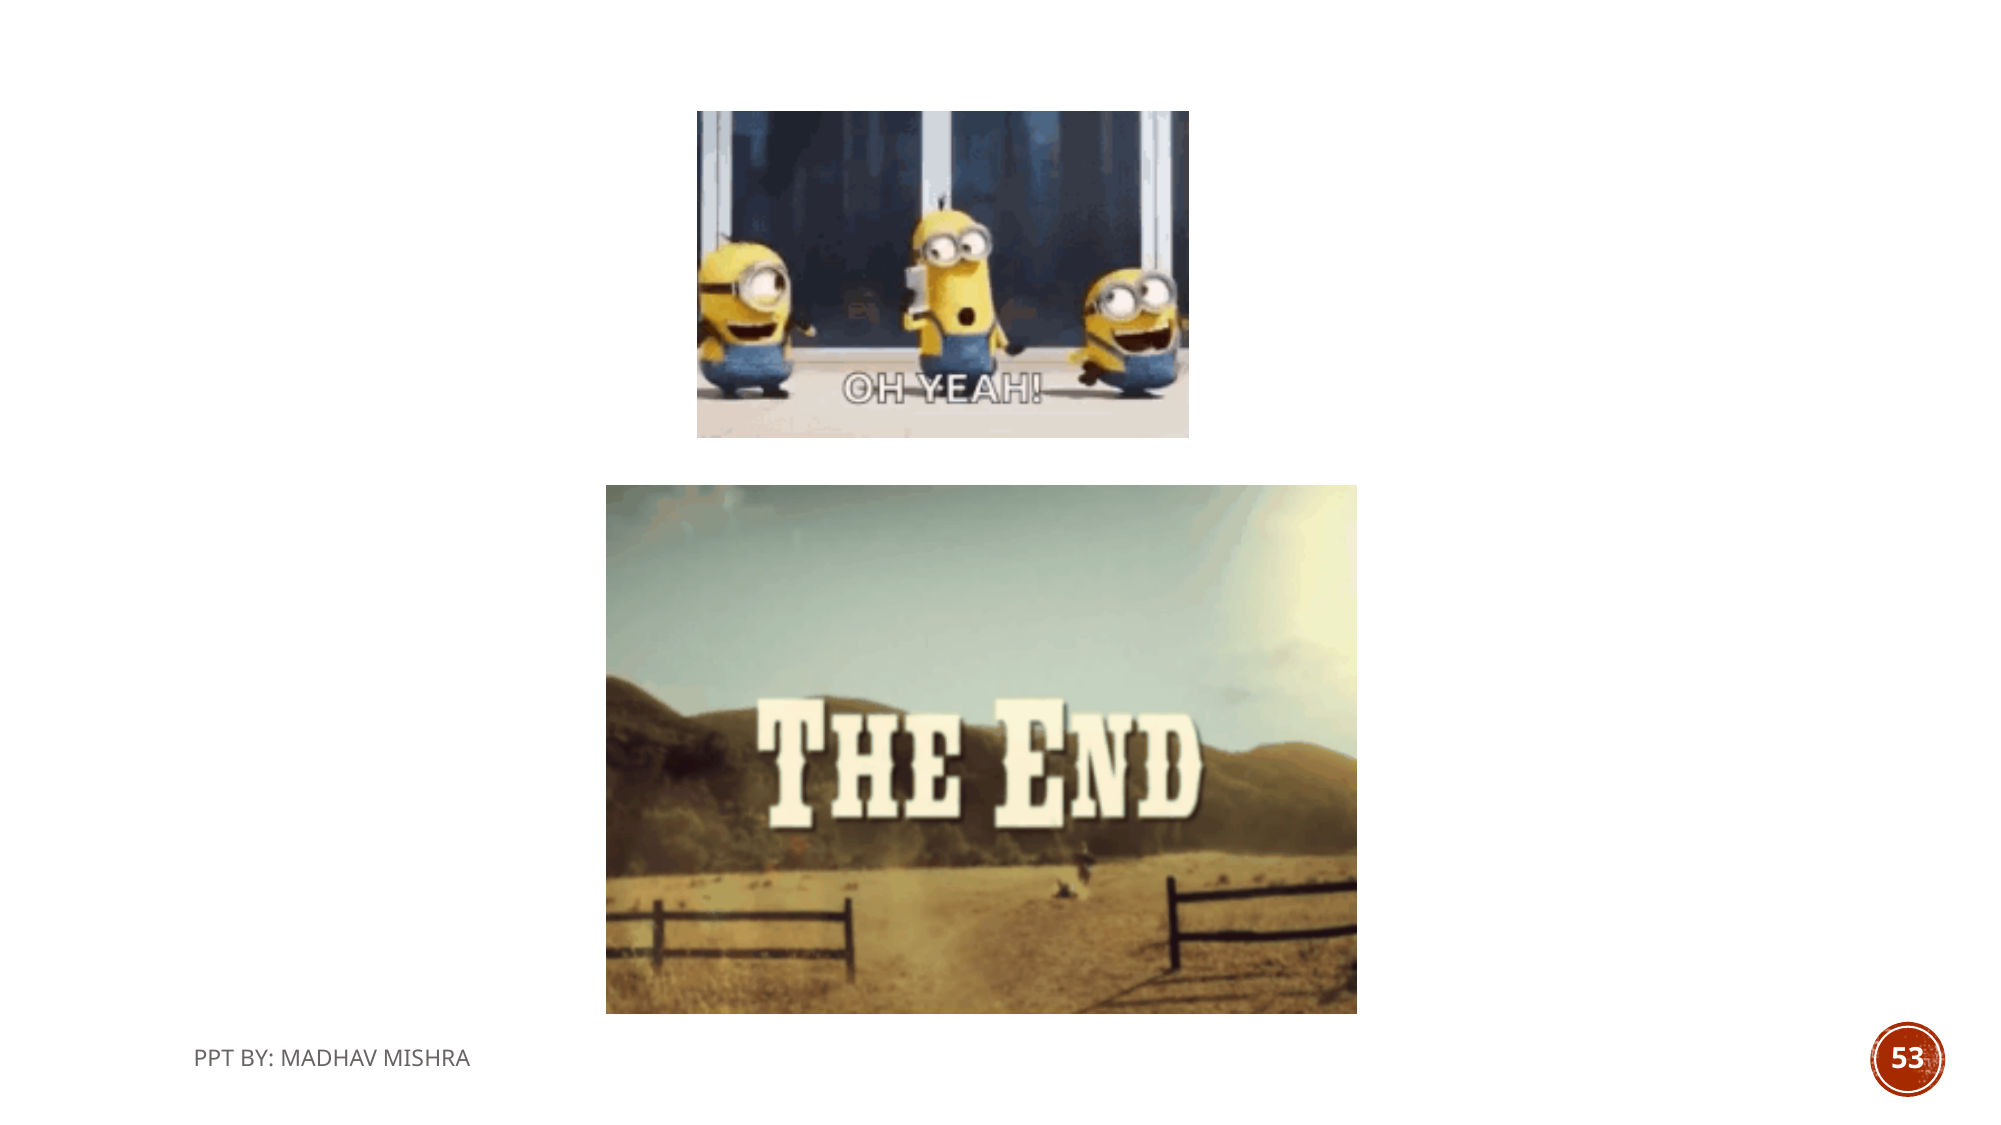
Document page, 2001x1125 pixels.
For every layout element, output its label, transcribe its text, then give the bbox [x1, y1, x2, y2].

slide_number 53 [1855, 1028, 1961, 1089]
picture [697, 111, 1189, 438]
picture [606, 485, 1357, 1014]
footer PPT BY: MADHAV MISHRA [178, 1028, 1217, 1089]
